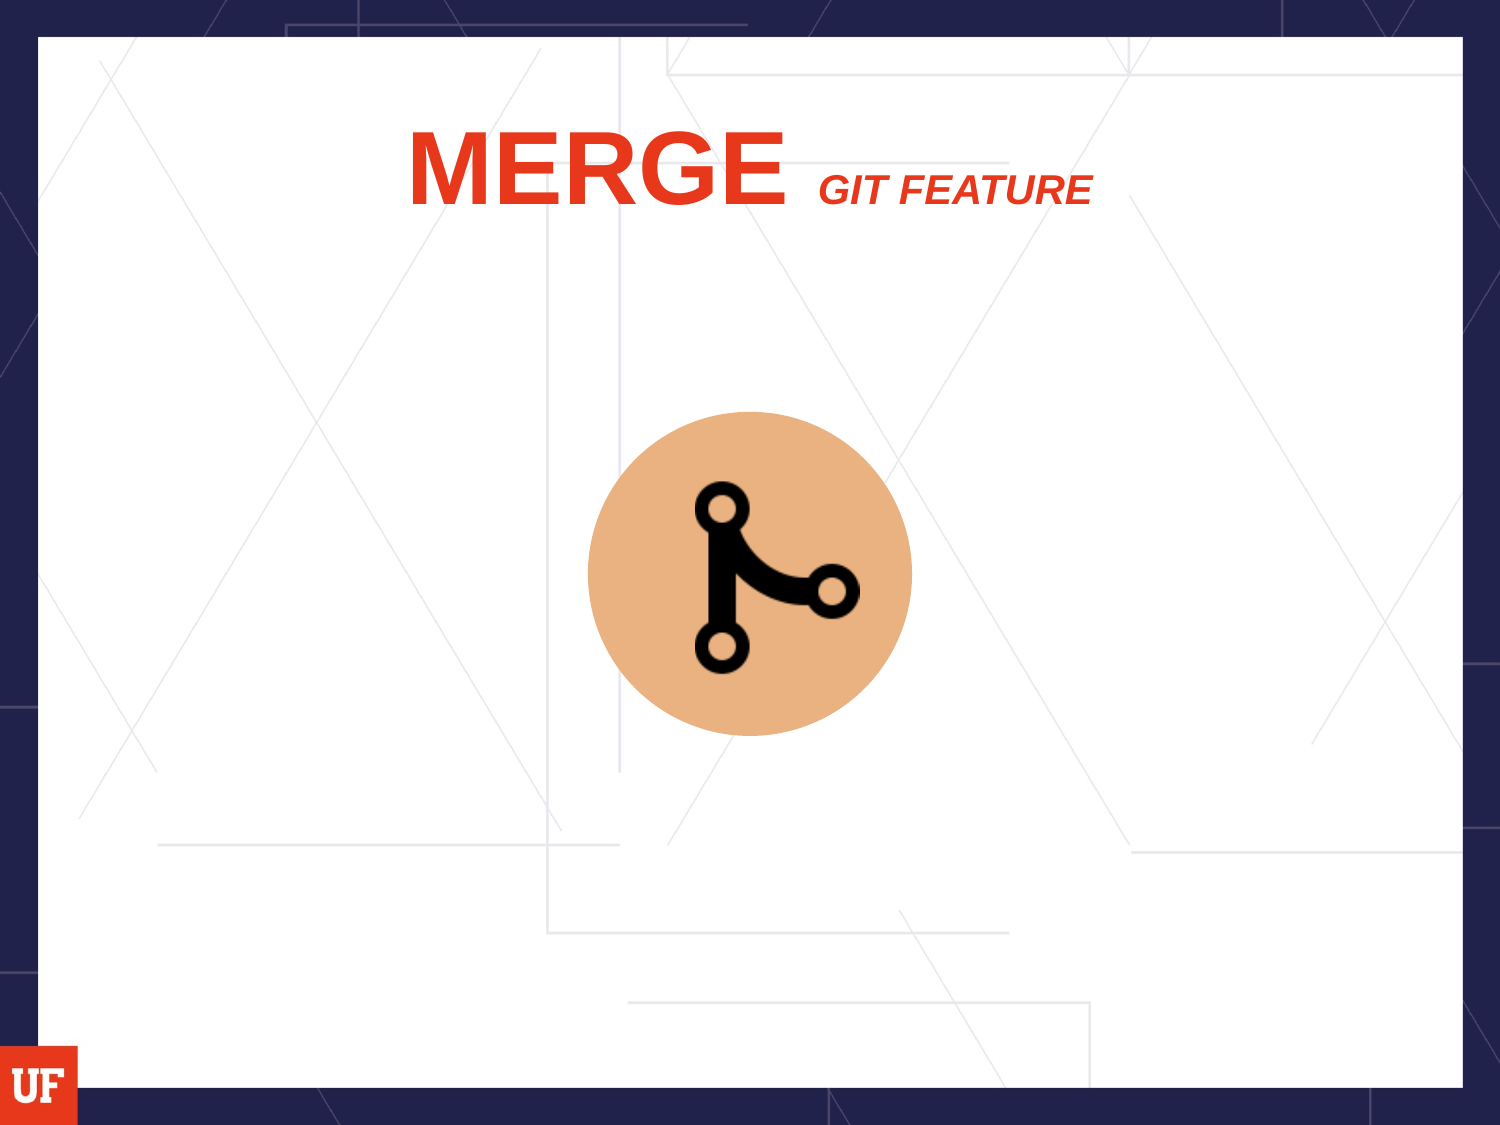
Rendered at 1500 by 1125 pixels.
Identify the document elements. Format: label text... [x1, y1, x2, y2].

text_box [587, 411, 913, 737]
title MERGE GIT FEATURE [62, 62, 1438, 263]
picture [0, 0, 1500, 1125]
